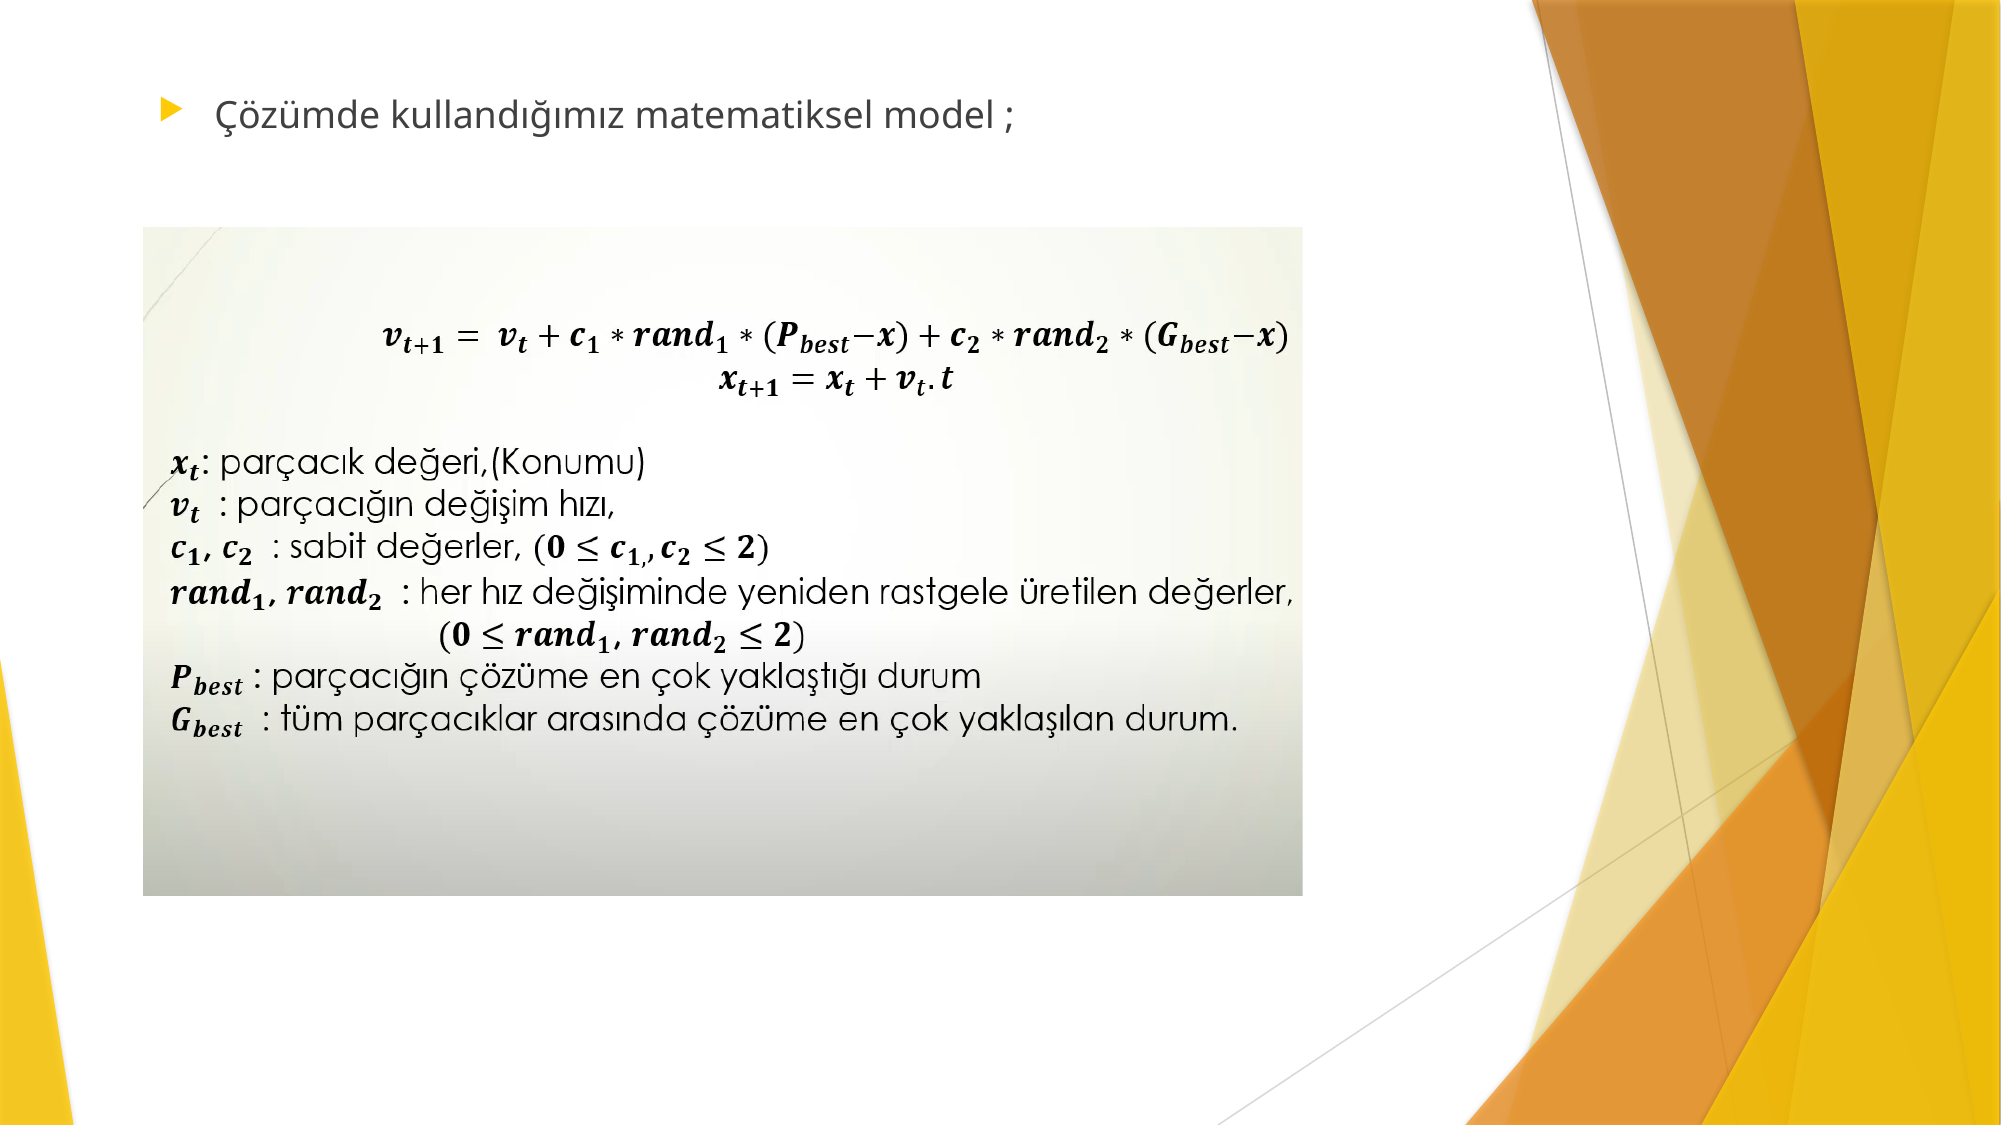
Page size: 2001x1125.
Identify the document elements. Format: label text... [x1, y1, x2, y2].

list Çözümde kullandığımız matematiksel model ; [143, 83, 1522, 896]
picture [142, 227, 1304, 897]
